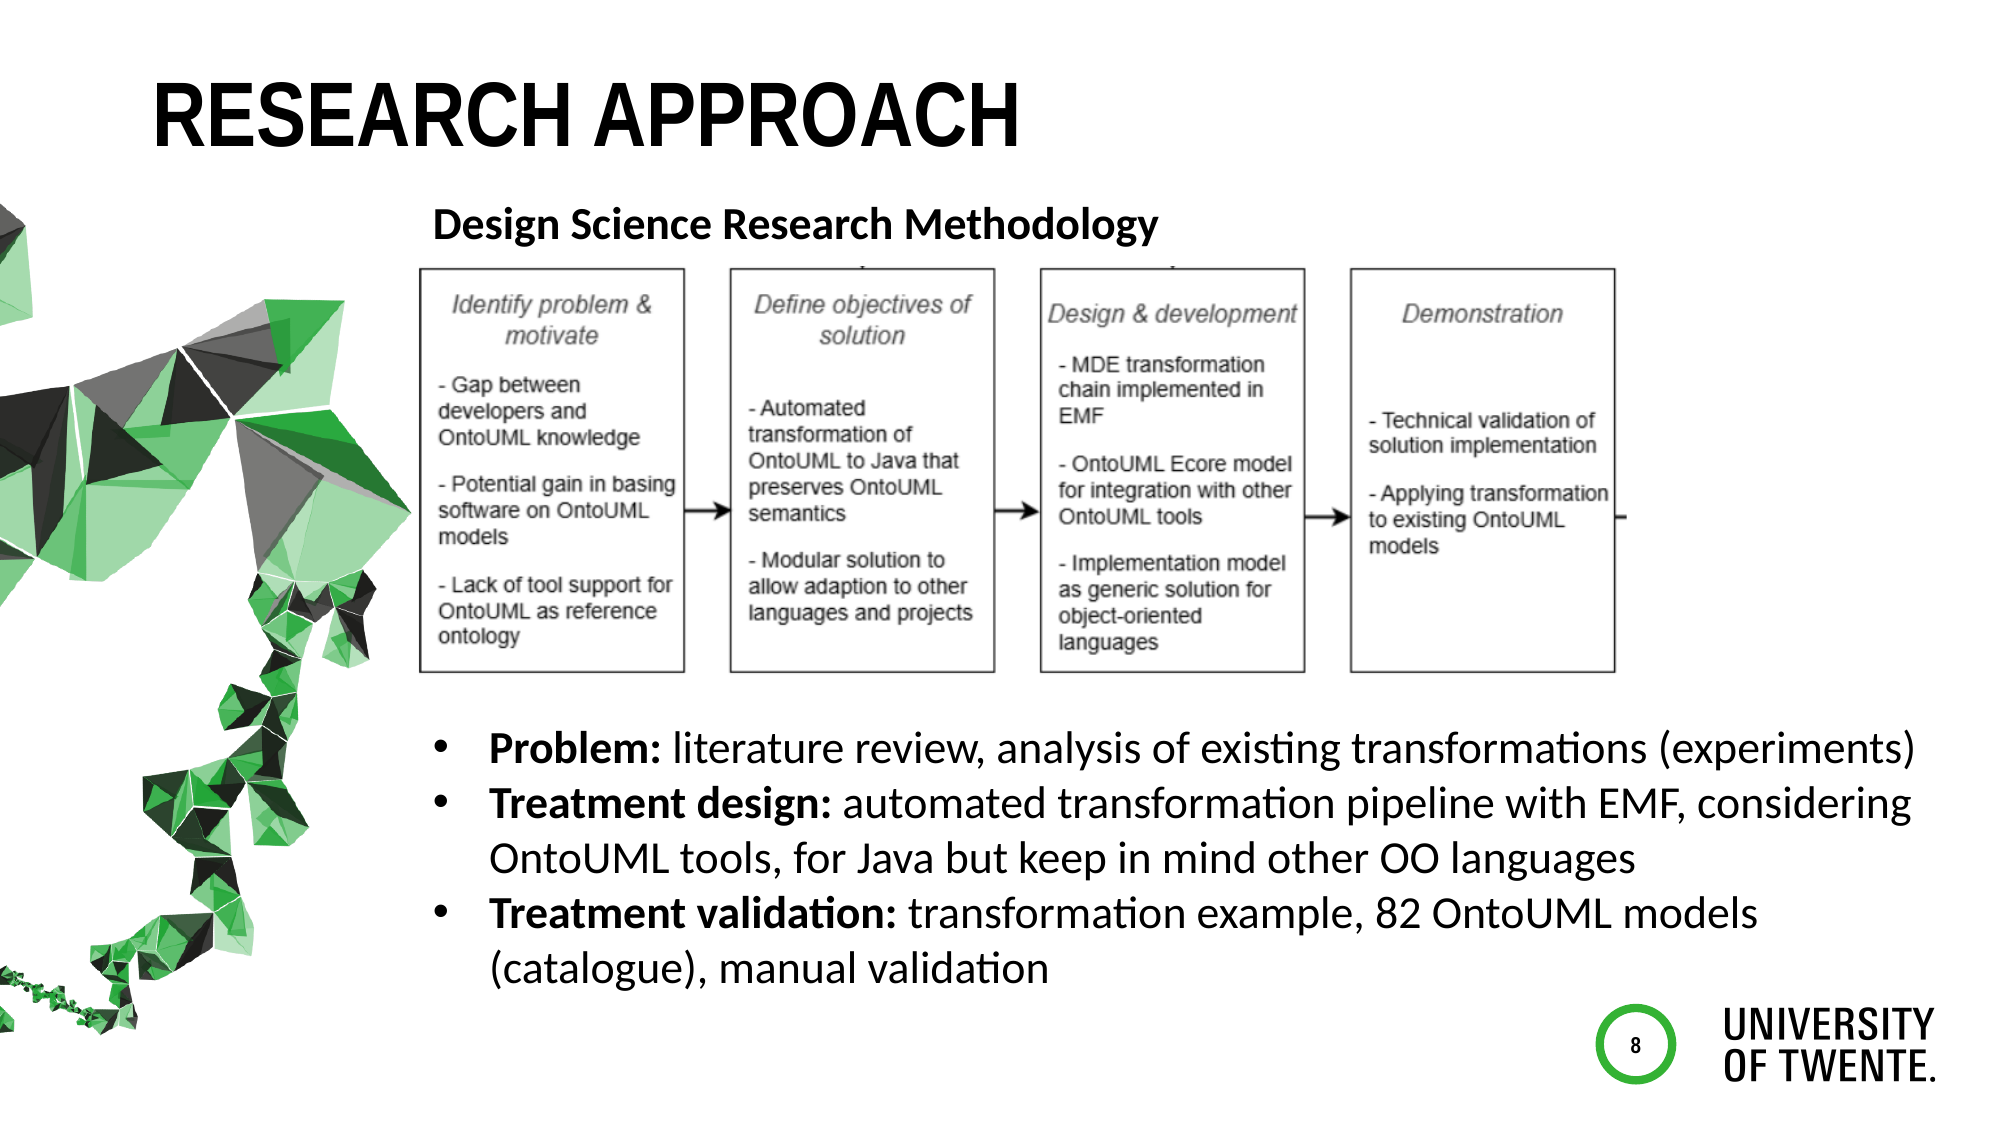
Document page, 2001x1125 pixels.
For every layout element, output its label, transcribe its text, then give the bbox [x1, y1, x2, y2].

slide_number 8 [1595, 1003, 1677, 1085]
picture [0, 55, 1627, 1125]
picture [1693, 1001, 1966, 1113]
title Research approach [137, 59, 1863, 278]
text_box Design Science Research Methodology Problem: literature review, analysis of existing transformations (experiments) Treatment design: automated transformation pipeline with EMF, considering OntoUML tools, for Java but keep in mind other OO languages Treatment validation: transformation example, 82 OntoUML models (catalogue), manual validation [418, 186, 1984, 1001]
